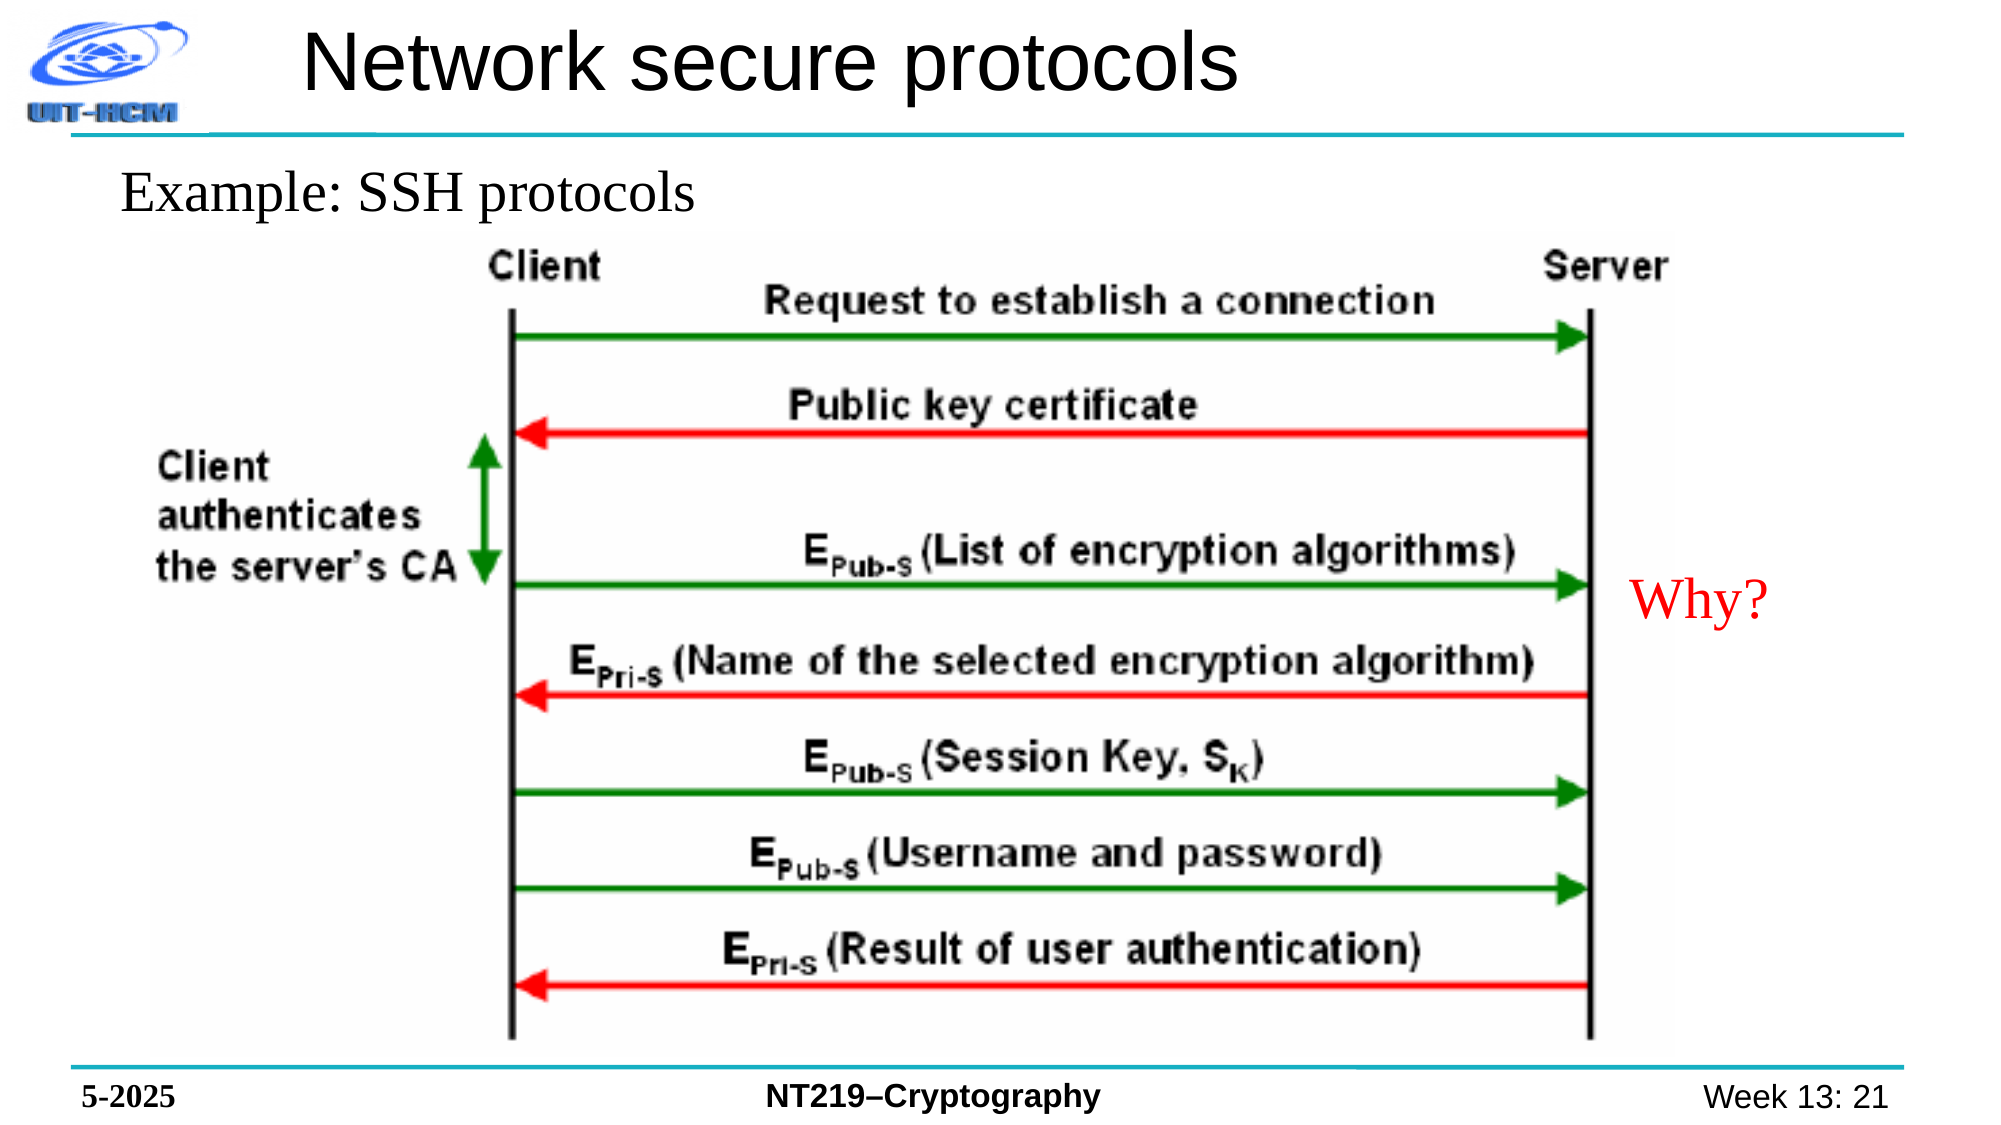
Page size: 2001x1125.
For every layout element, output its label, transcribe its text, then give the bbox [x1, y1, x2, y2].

picture [149, 231, 1675, 1057]
text_box Example: SSH protocols [105, 145, 712, 231]
text_box Why? [1680, 552, 1784, 638]
title Network secure protocols [286, 0, 1539, 123]
picture [7, 9, 209, 133]
